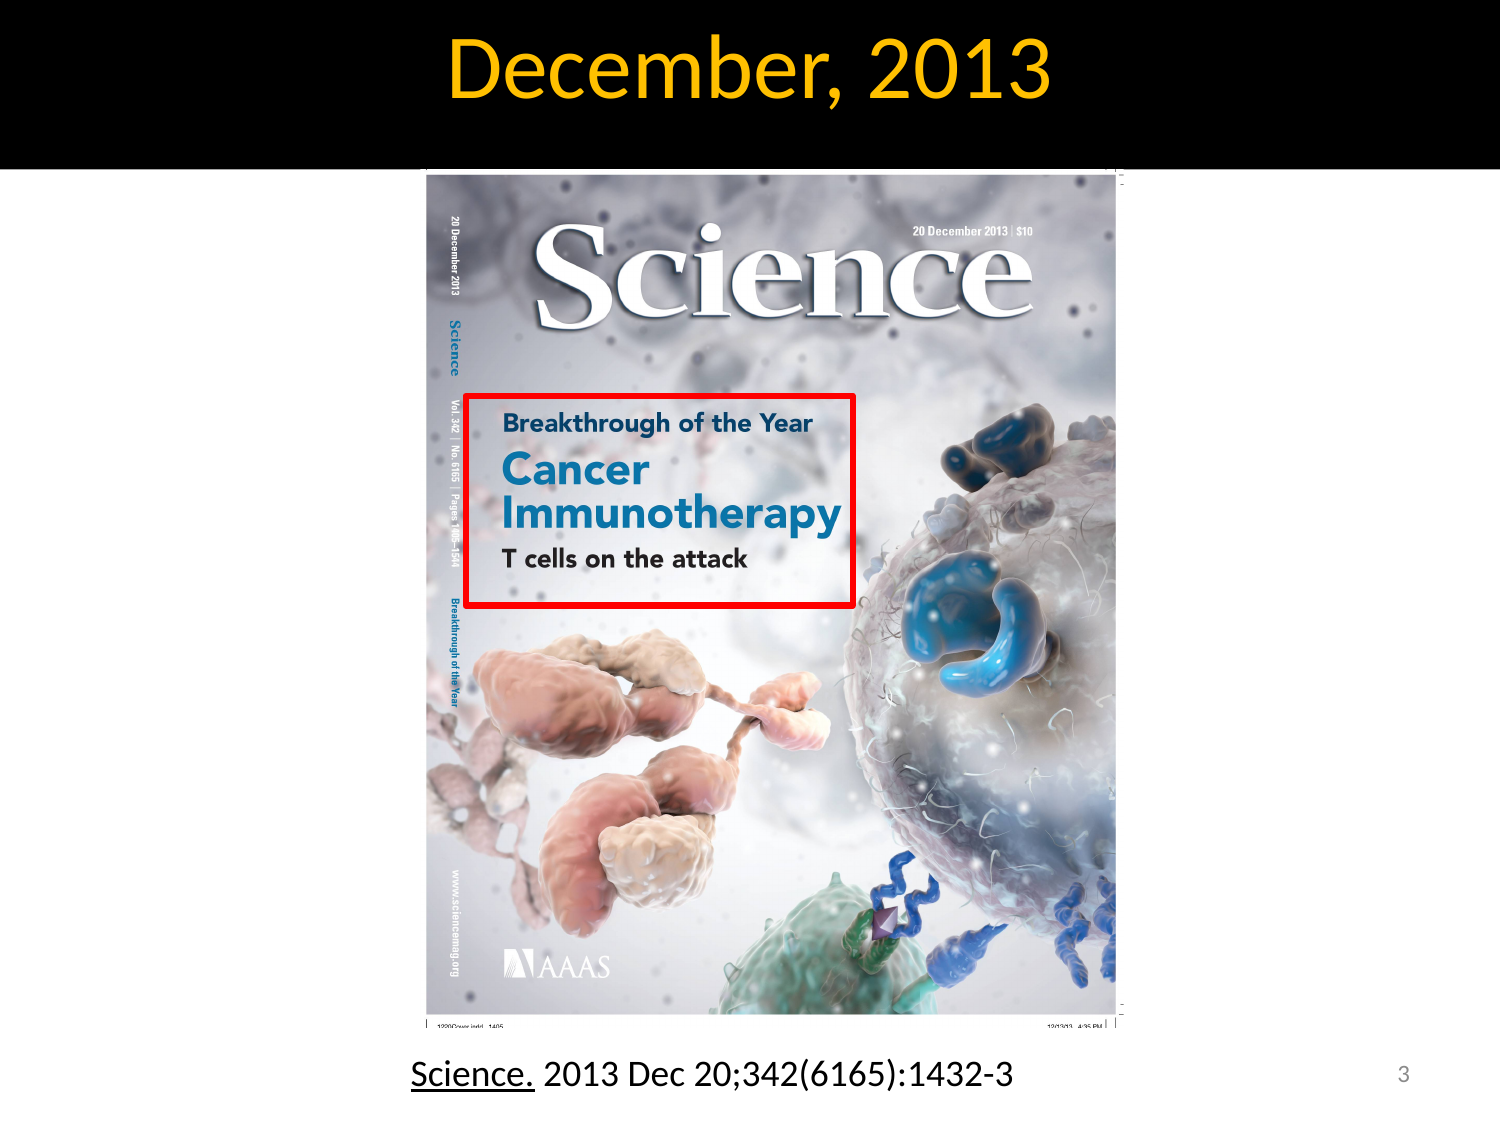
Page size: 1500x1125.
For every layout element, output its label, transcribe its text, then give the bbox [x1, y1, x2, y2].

text_box Science. 2013 Dec 20;342(6165):1432-3 [246, 1041, 1178, 1102]
slide_number 3 [1074, 1042, 1425, 1103]
title December, 2013 [0, 0, 1500, 170]
picture [420, 169, 1124, 1028]
